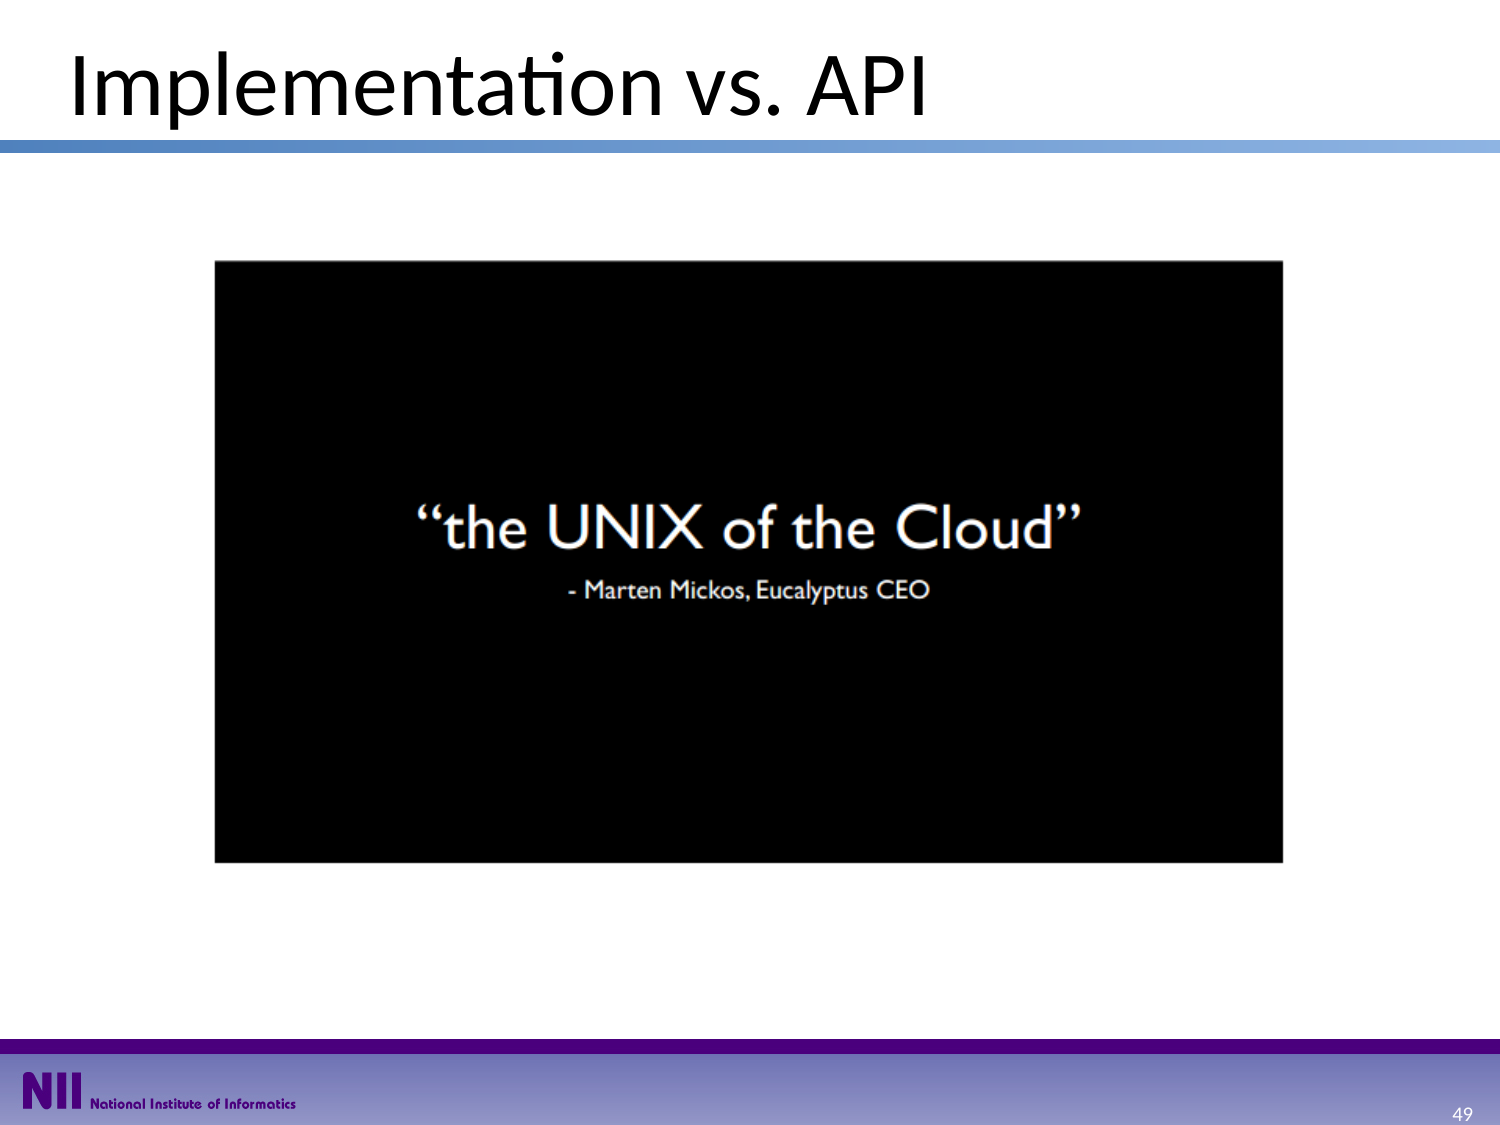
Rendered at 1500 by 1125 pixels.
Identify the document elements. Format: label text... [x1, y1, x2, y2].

title Implementation vs. API [52, 30, 987, 127]
slide_number 49 [1406, 1101, 1489, 1125]
picture [212, 256, 1288, 869]
picture [0, 1039, 1500, 1125]
